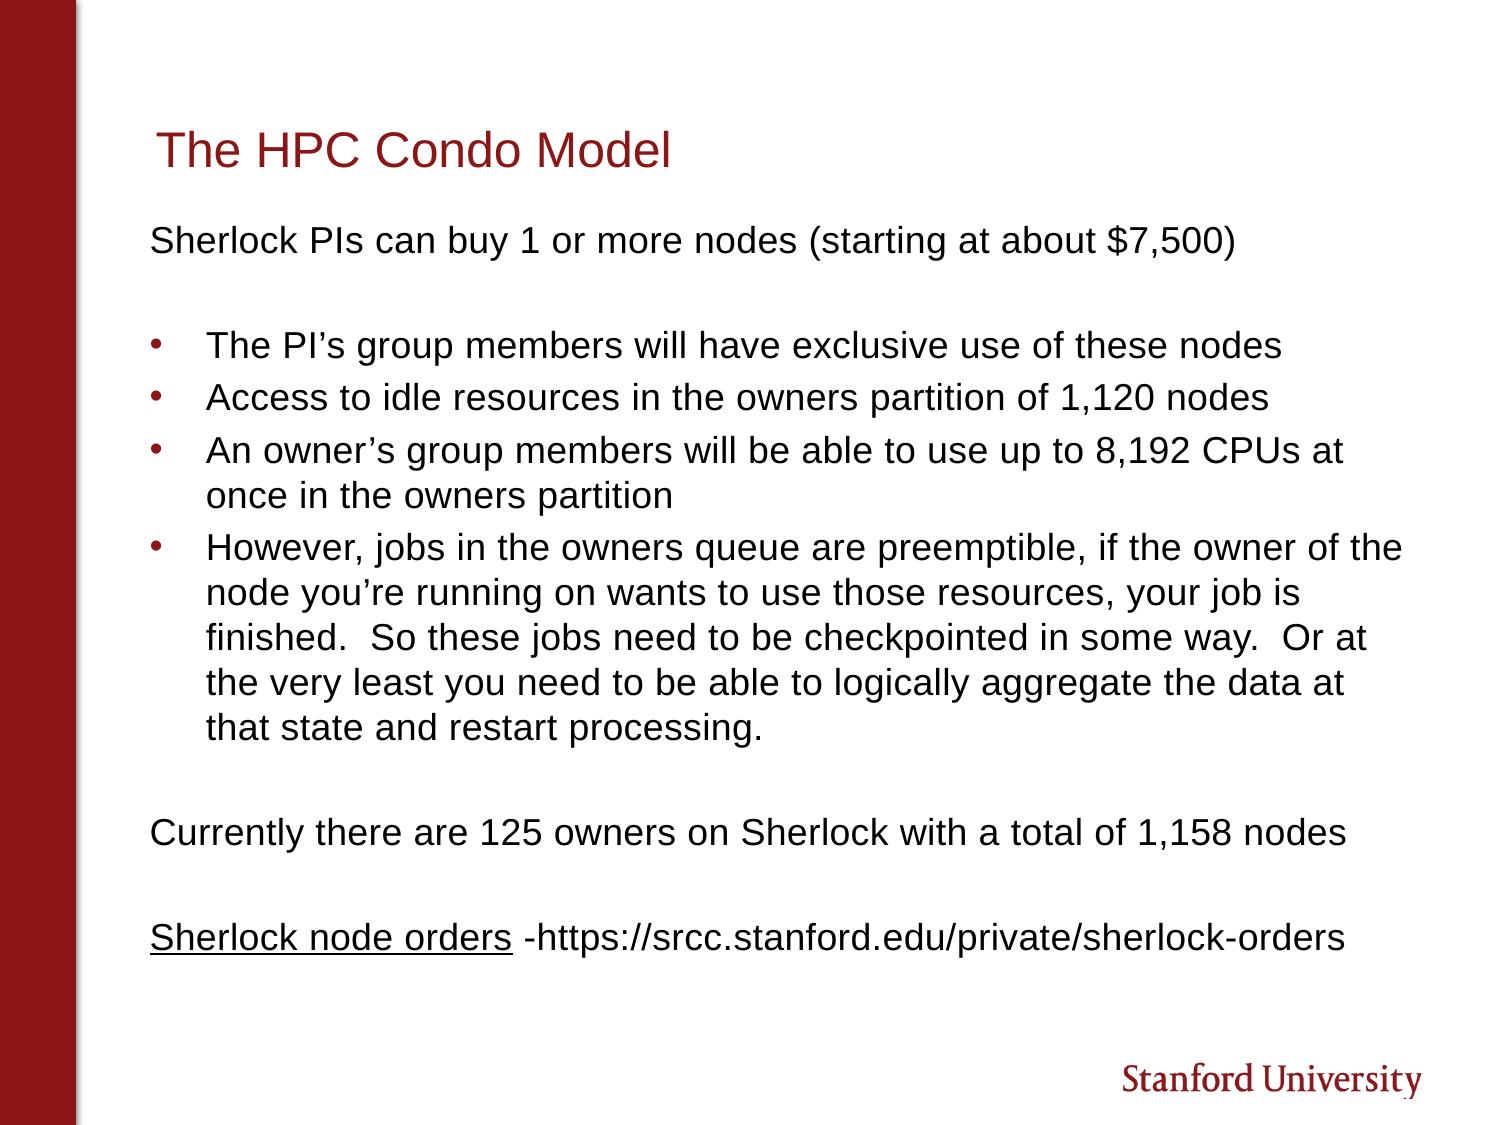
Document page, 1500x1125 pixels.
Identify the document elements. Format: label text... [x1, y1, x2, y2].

list Sherlock PIs can buy 1 or more nodes (starting at about $7,500) The PI’s group members will have exclusive use of these nodes Access to idle resources in the owners partition of 1,120 nodes An owner’s group members will be able to use up to 8,192 CPUs at once in the owners partition However, jobs in the owners queue are preemptible, if the owner of the node you’re running on wants to use those resources, your job is finished. So these jobs need to be checkpointed in some way. Or at the very least you need to be able to logically aggregate the data at that state and restart processing. Currently there are 125 owners on Sherlock with a total of 1,158 nodes Sherlock node orders -https://srcc.stanford.edu/private/sherlock-orders [149, 208, 1413, 1031]
title The HPC Condo Model [155, 78, 1420, 186]
